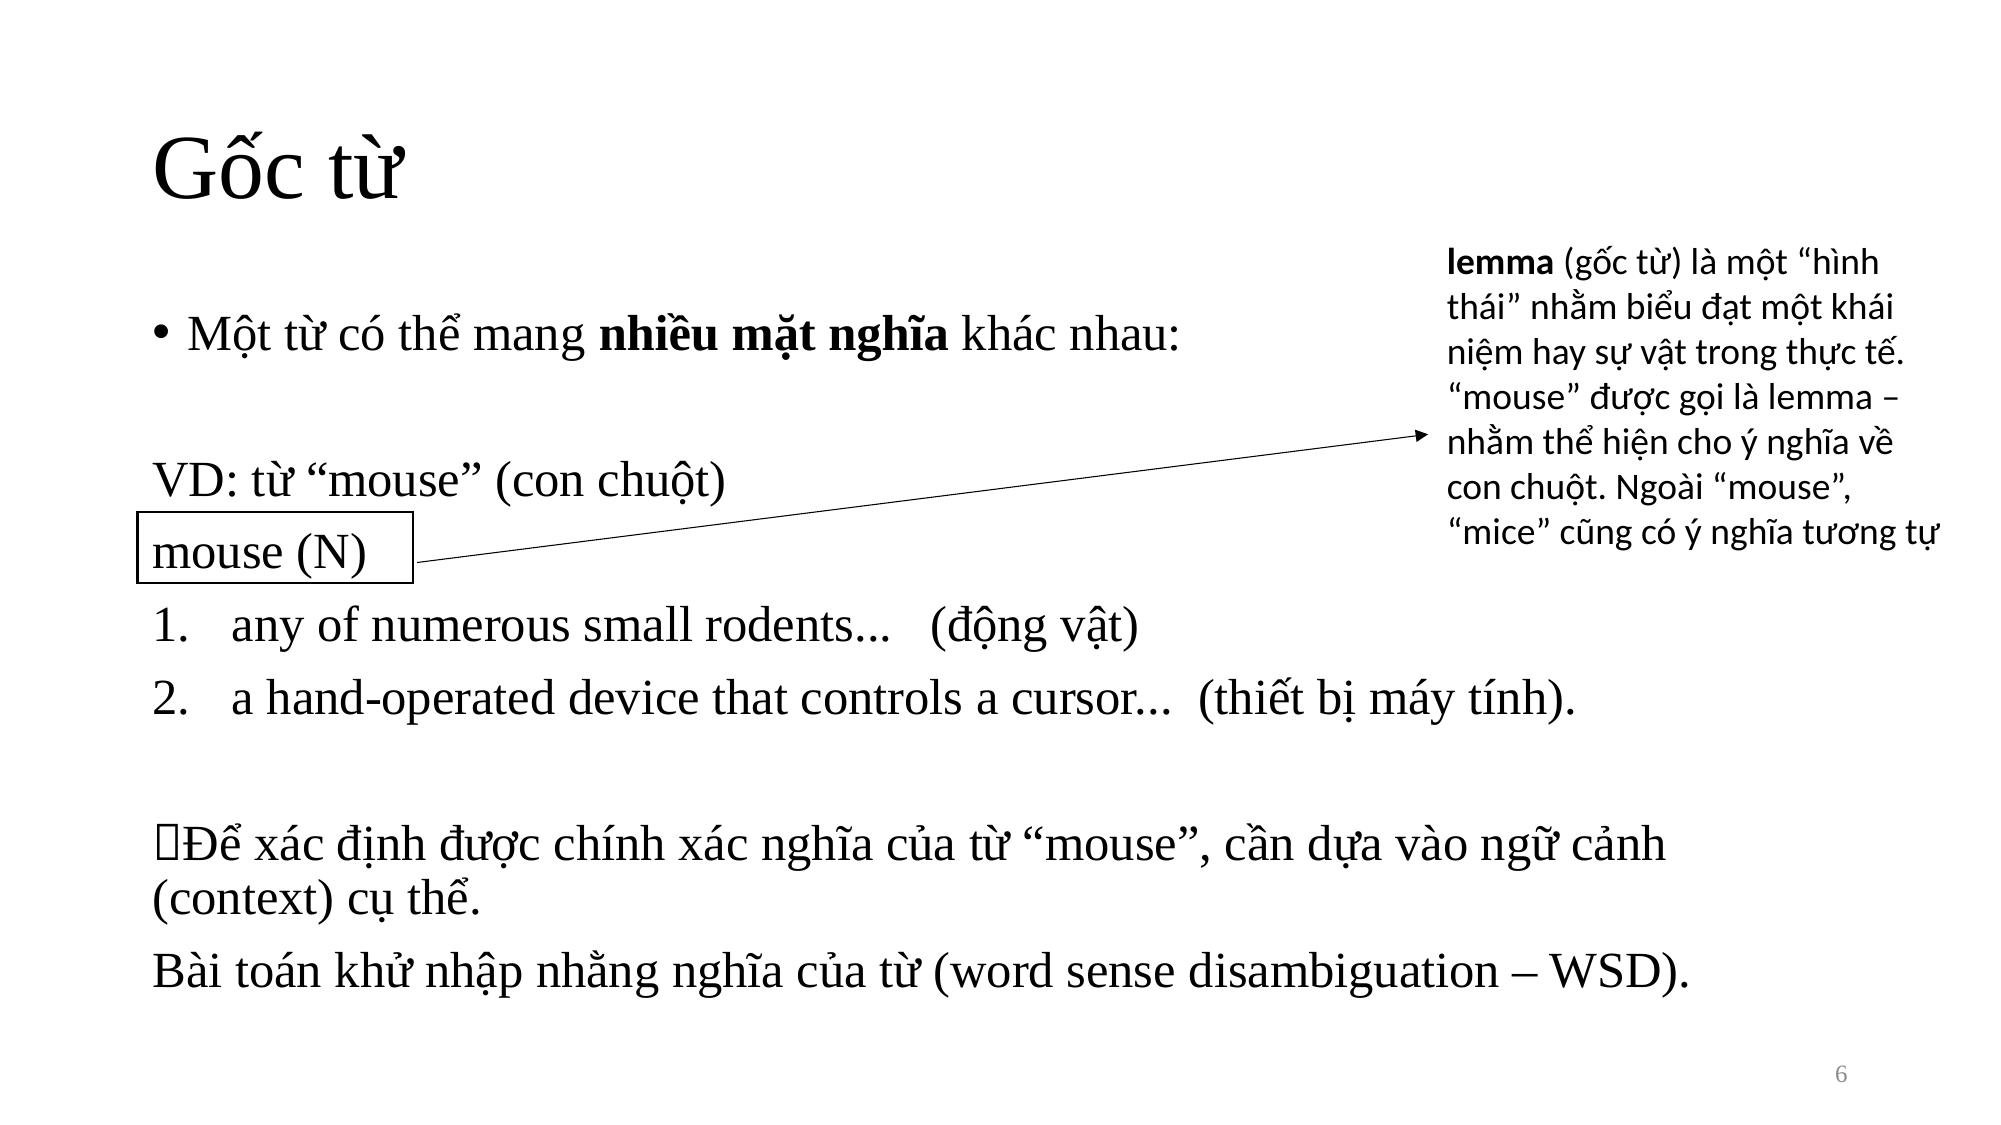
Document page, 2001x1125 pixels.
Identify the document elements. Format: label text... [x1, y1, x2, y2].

text_box lemma (gốc từ) là một “hình thái” nhằm biểu đạt một khái niệm hay sự vật trong thực tế. “mouse” được gọi là lemma – nhằm thể hiện cho ý nghĩa về con chuột. Ngoài “mouse”, “mice” cũng có ý nghĩa tương tự [1432, 229, 1969, 559]
text_box [136, 511, 414, 584]
slide_number 5 [1412, 1042, 1863, 1103]
title Gốc từ [137, 59, 1863, 278]
list Một từ có thể mang nhiều mặt nghĩa khác nhau: VD: từ “mouse” (con chuột) mouse (N) any of numerous small rodents... (động vật) a hand-operated device that controls a cursor... (thiết bị máy tính). Để xác định được chính xác nghĩa của từ “mouse”, cần dựa vào ngữ cảnh (context) cụ thể. Bài toán khử nhập nhằng nghĩa của từ (word sense disambiguation – WSD). [137, 299, 1863, 1014]
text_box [417, 434, 1429, 563]
